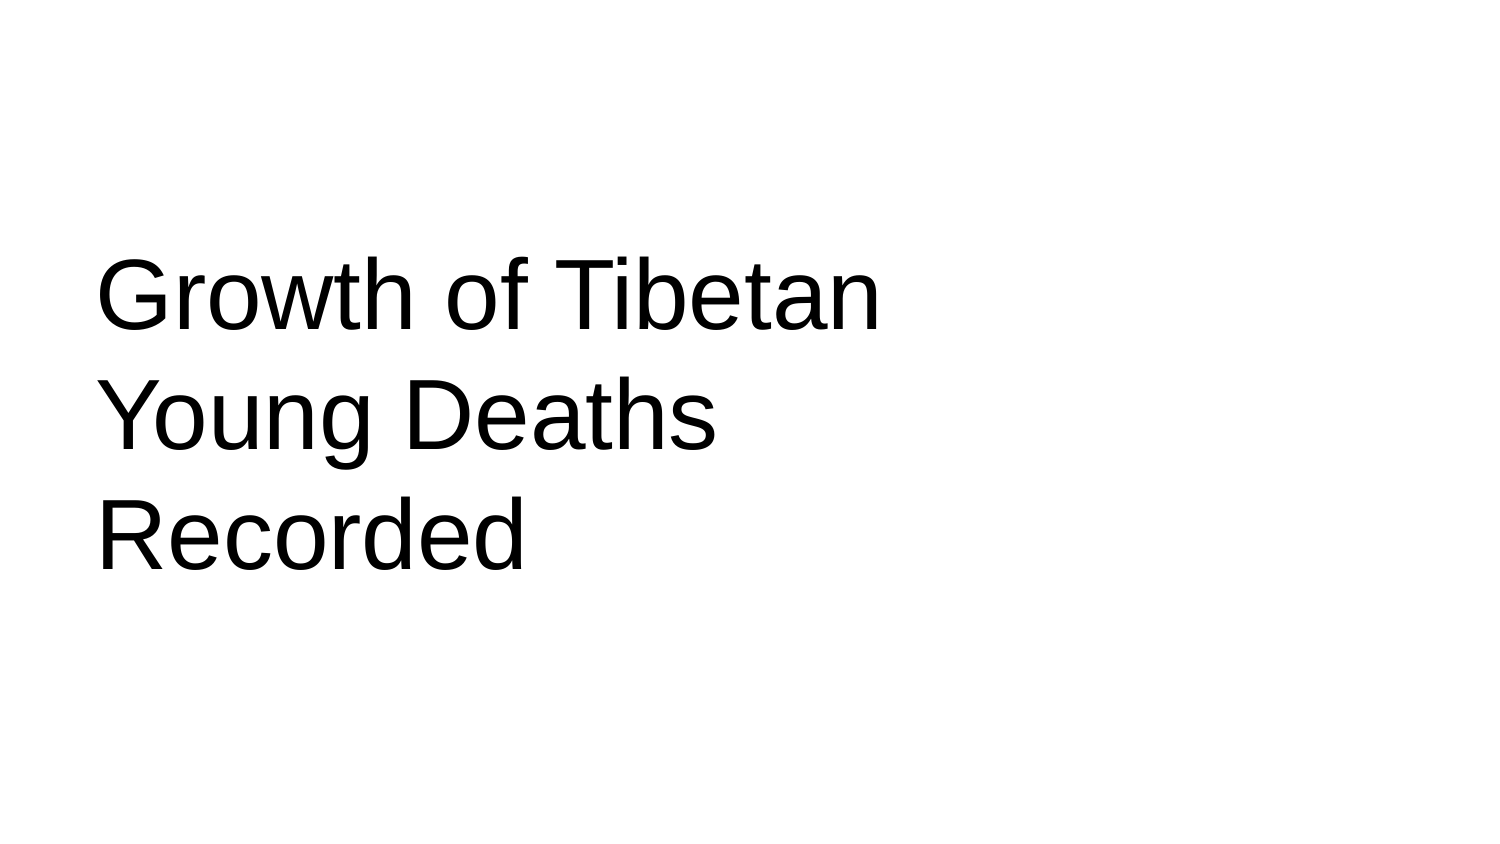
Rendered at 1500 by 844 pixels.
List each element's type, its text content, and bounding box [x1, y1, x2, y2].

title Growth of Tibetan Young Deaths Recorded [80, 73, 1125, 745]
